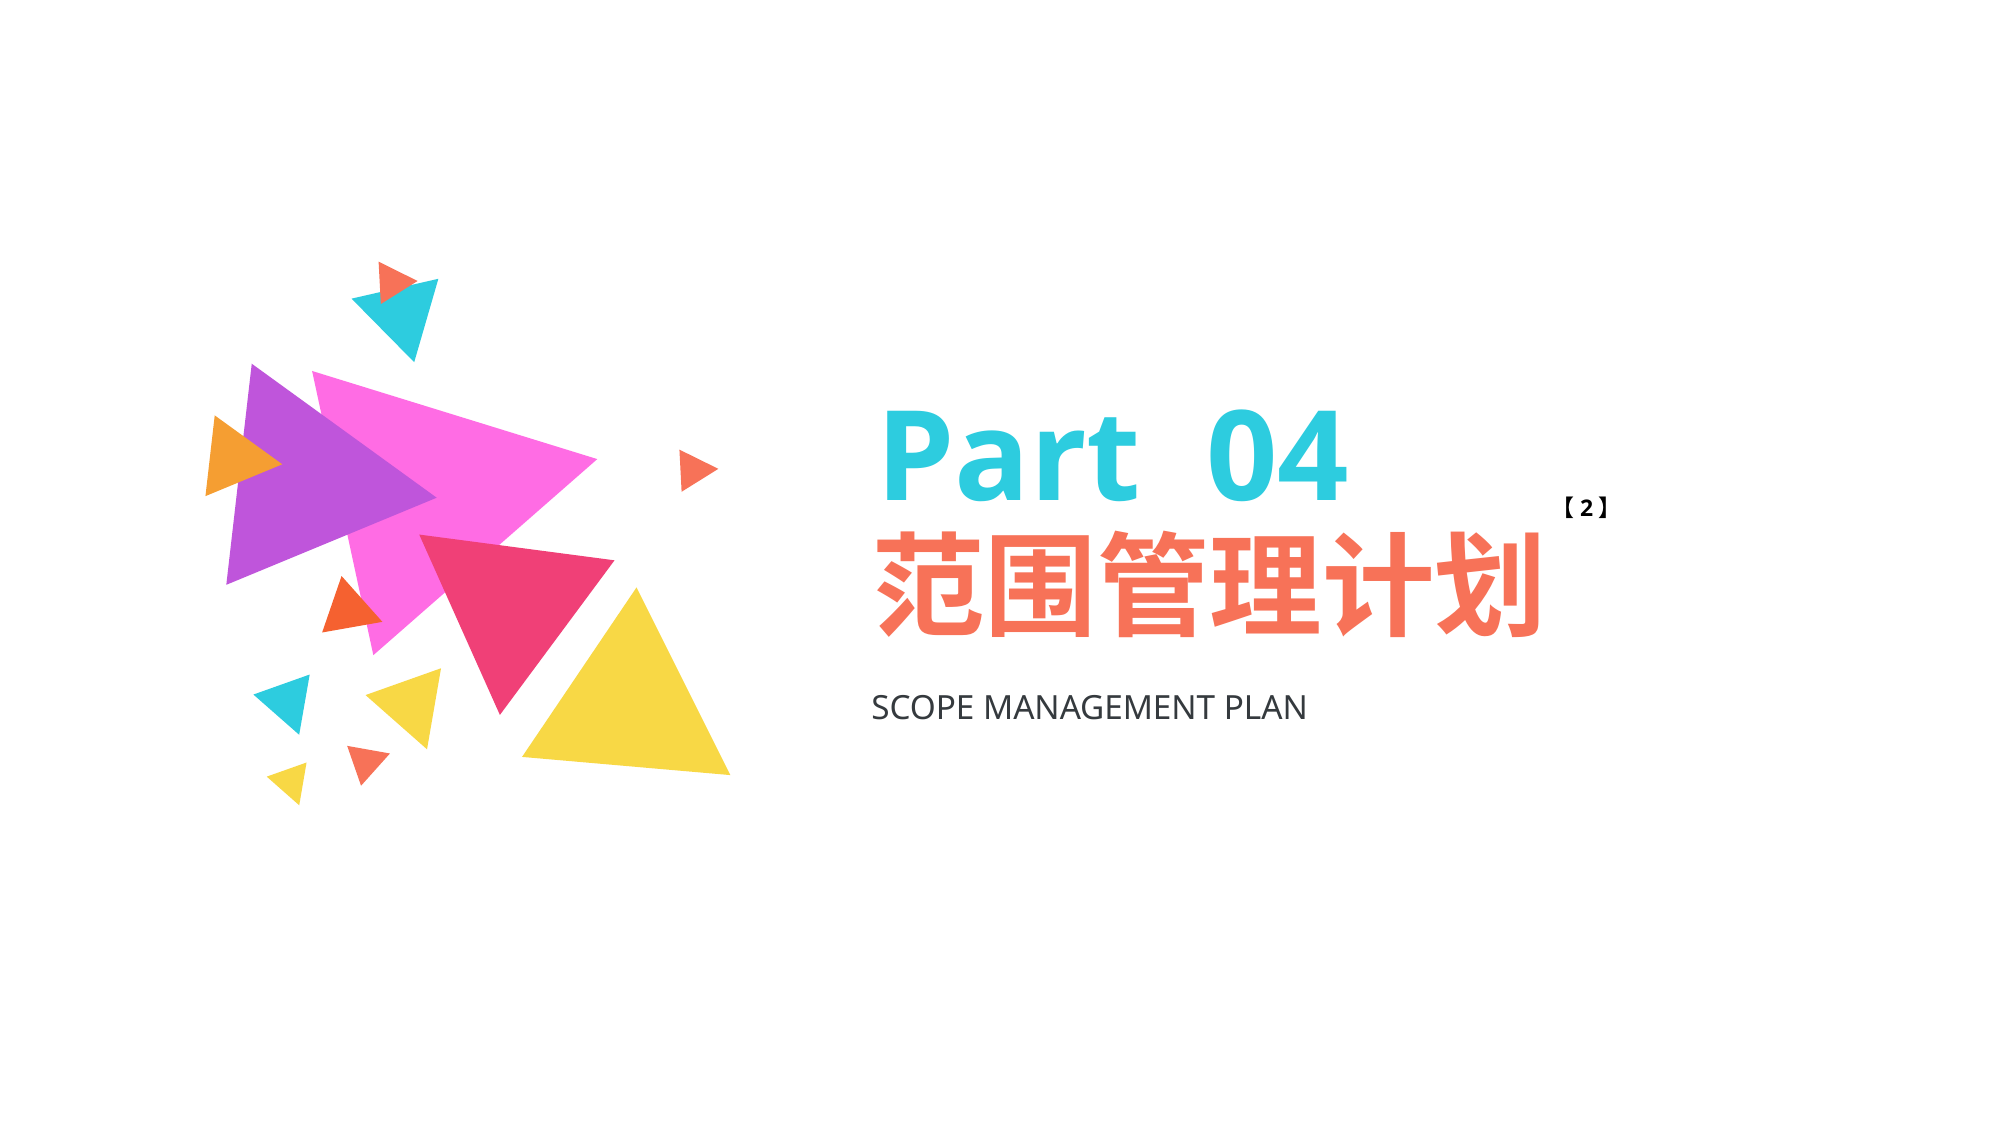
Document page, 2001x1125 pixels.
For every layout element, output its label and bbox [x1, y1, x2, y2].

text_box [417, 533, 617, 717]
text_box [310, 369, 600, 658]
text_box [264, 760, 308, 808]
text_box [204, 413, 285, 498]
text_box [856, 368, 1919, 735]
text_box [349, 277, 440, 365]
text_box [363, 666, 443, 752]
text_box [678, 447, 721, 494]
text_box [520, 585, 733, 777]
text_box [377, 259, 420, 306]
text_box [345, 744, 392, 788]
text_box [225, 361, 439, 587]
text_box [251, 672, 312, 737]
text_box [320, 574, 385, 634]
